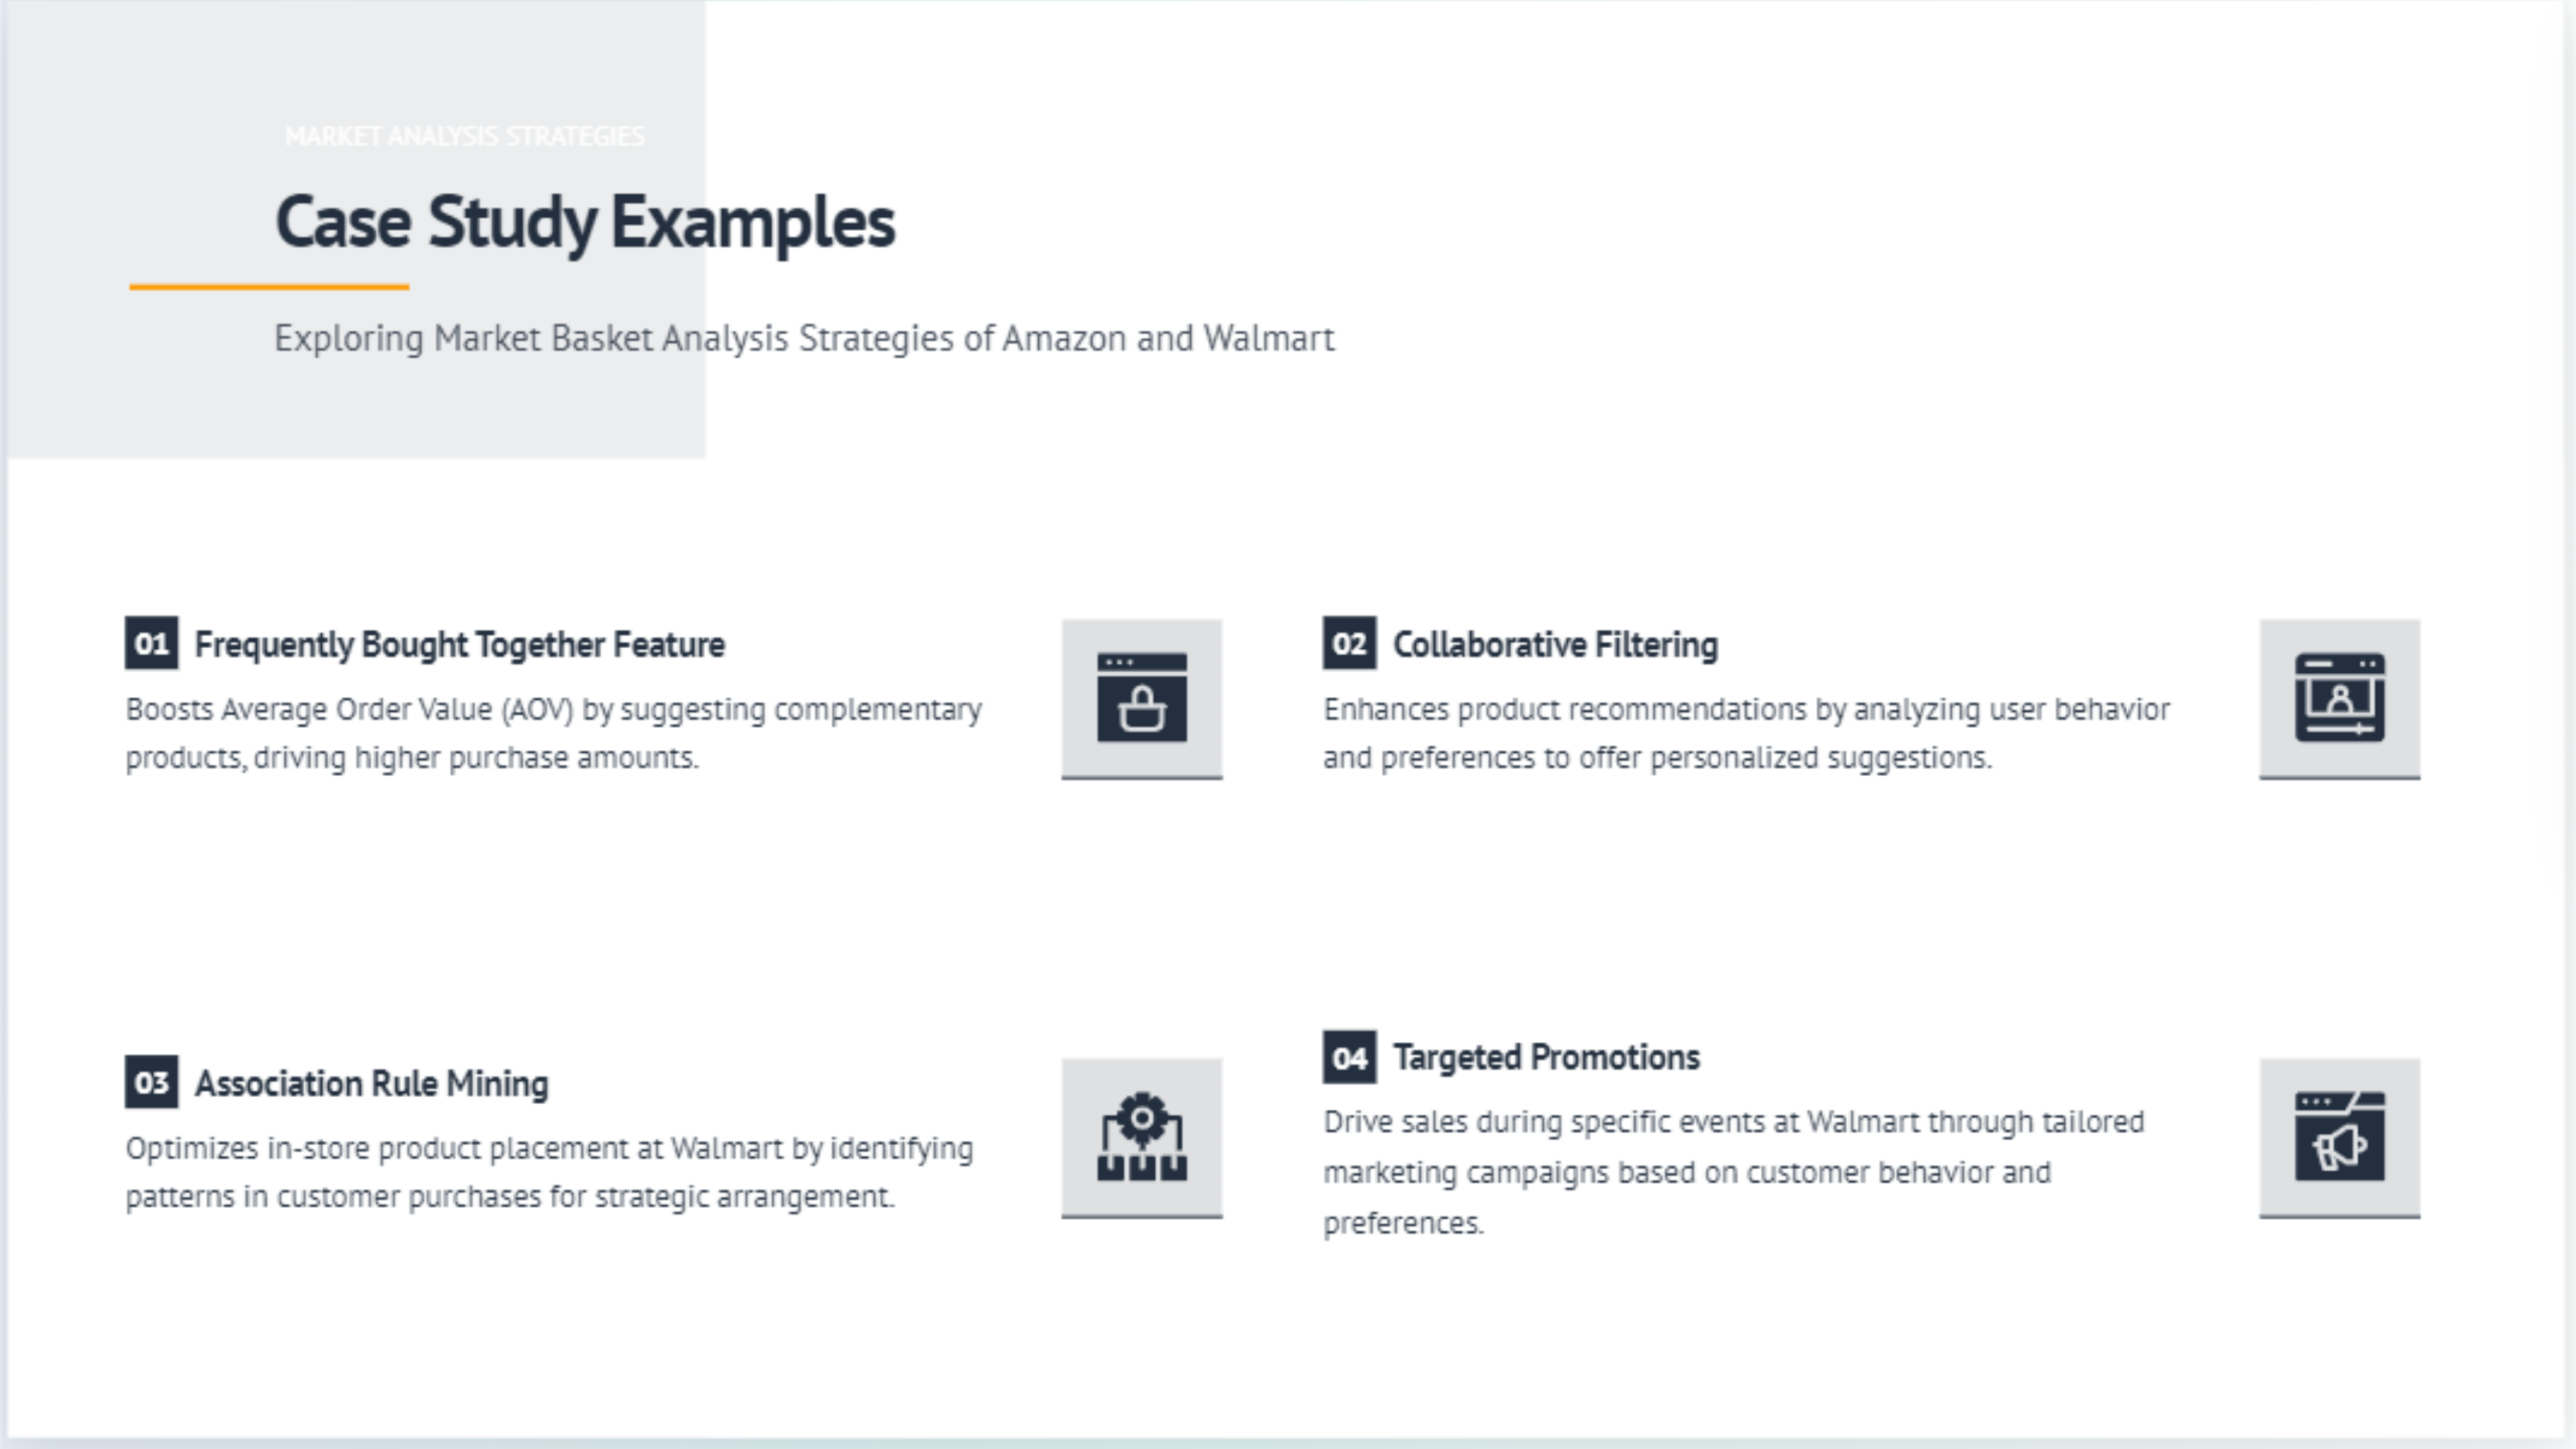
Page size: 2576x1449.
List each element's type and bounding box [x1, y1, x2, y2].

text_box [0, 0, 2576, 1449]
